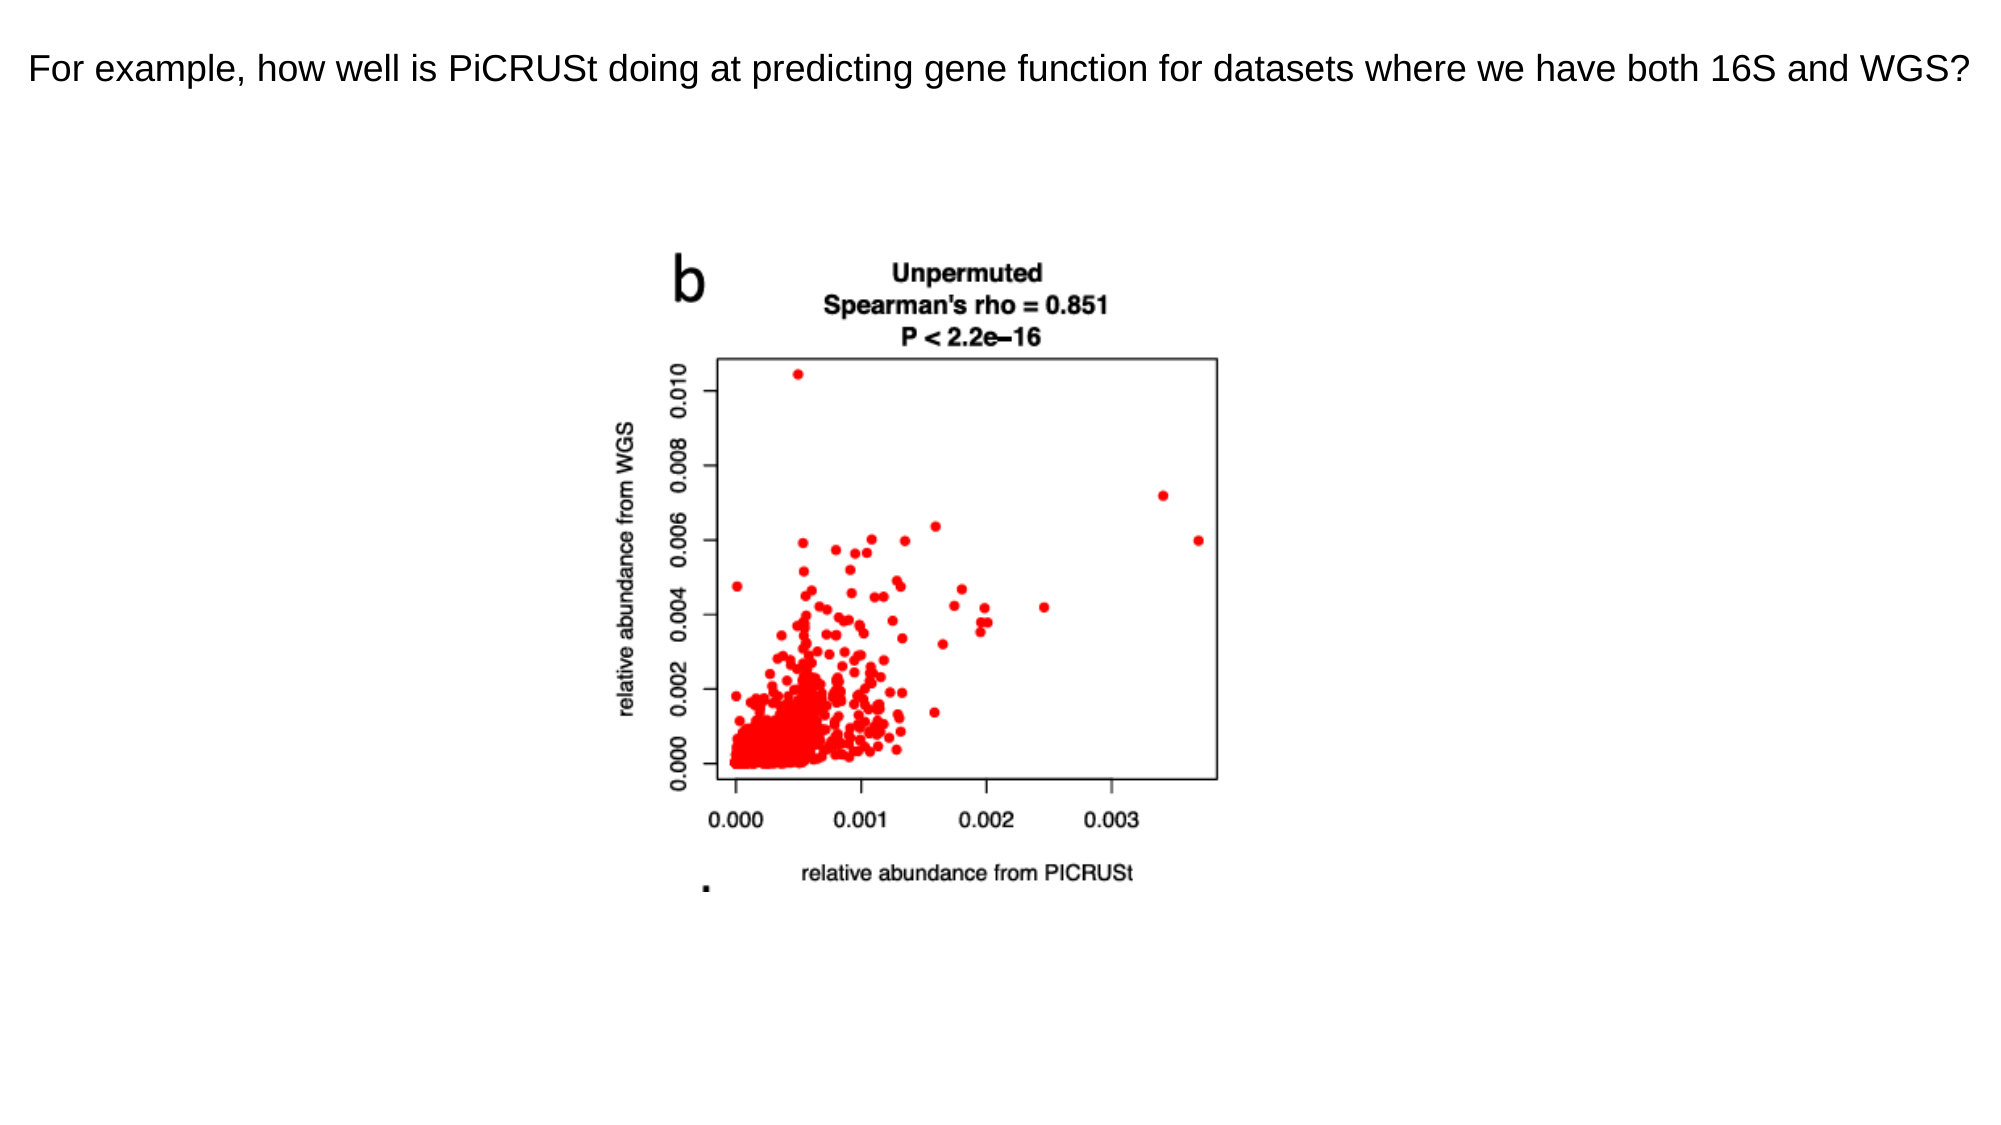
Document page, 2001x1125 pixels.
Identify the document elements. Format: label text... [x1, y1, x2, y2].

picture [534, 232, 1250, 893]
text_box For example, how well is PiCRUSt doing at predicting gene function for datasets where we have both 16S and WGS? [13, 37, 2000, 97]
